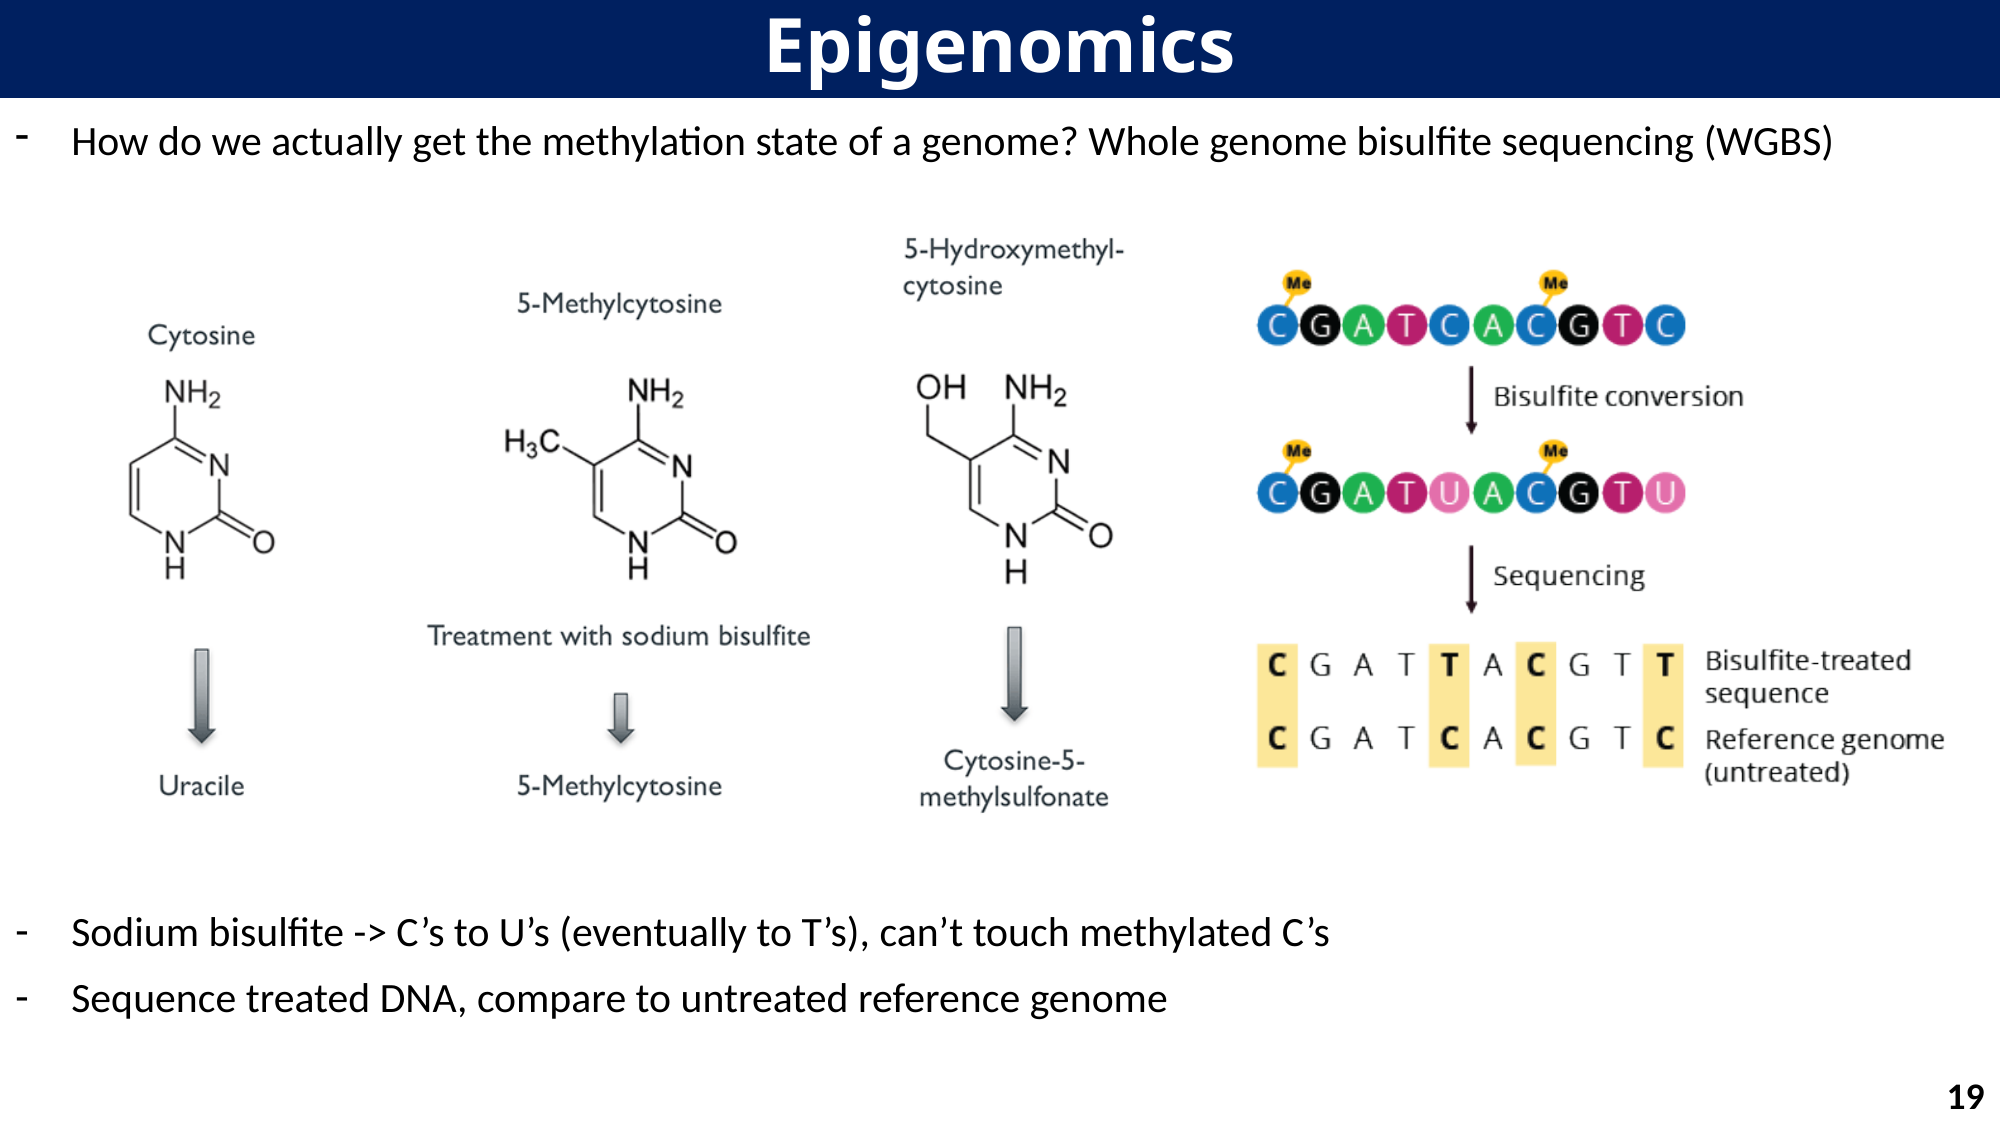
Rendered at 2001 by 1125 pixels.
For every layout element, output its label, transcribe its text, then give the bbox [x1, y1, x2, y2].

picture [115, 218, 1141, 832]
text_box How do we actually get the methylation state of a genome? Whole genome bisulfite sequencing (WGBS) Sodium bisulfite -> C’s to U’s (eventually to T’s), can’t touch methylated C’s Sequence treated DNA, compare to untreated reference genome [0, 111, 2000, 1107]
title Epigenomics [0, 0, 2000, 96]
picture [1208, 237, 1985, 850]
text_box 19 [1931, 1064, 2000, 1125]
